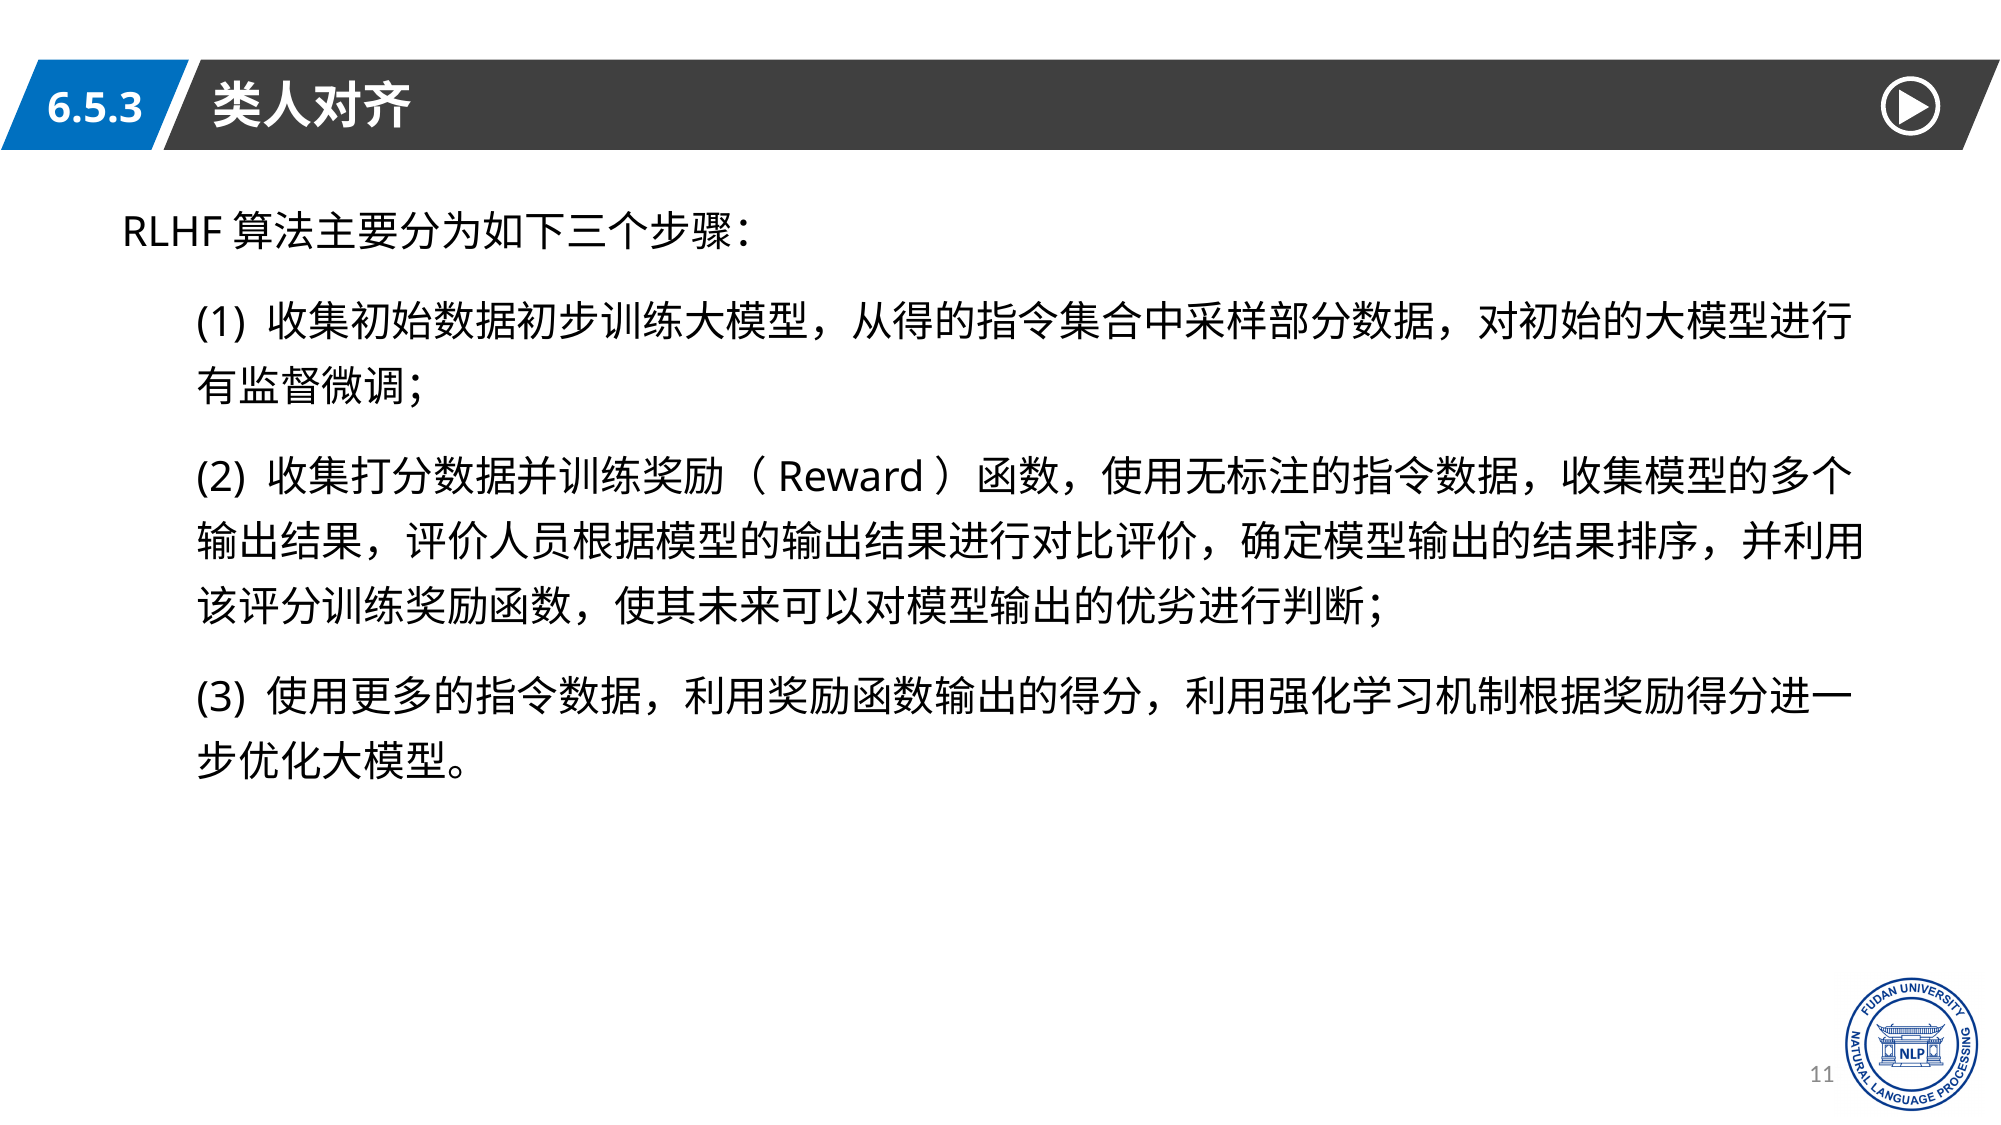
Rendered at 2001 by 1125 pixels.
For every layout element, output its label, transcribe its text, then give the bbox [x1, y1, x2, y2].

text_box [1883, 78, 1939, 134]
text_box 类人对齐 [198, 66, 428, 142]
picture [1834, 972, 1985, 1117]
text_box 6.5.3 [26, 73, 164, 138]
text_box [1, 89, 157, 150]
text_box [32, 59, 189, 120]
slide_number 117 [1412, 1042, 1863, 1103]
text_box RLHF算法主要分为如下三个步骤： (1) 收集初始数据初步训练大模型，从得的指令集合中采样部分数据，对初始的大模型进行有监督微调； (2) 收集打分数据并训练奖励（Reward）函数，使用无标注的指令数据，收集模型的多个输出结果，评价人员根据模型的输出结果进行对比评价，确定模型输出的结果排序，并利用该评分训练奖励函数，使其未来可以对模型输出的优劣进行判断； (3) 使用更多的指令数据，利用奖励函数输出的得分，利用强化学习机制根据奖励得分进一步优化大模型。 [106, 182, 1894, 793]
text_box [163, 59, 2000, 150]
